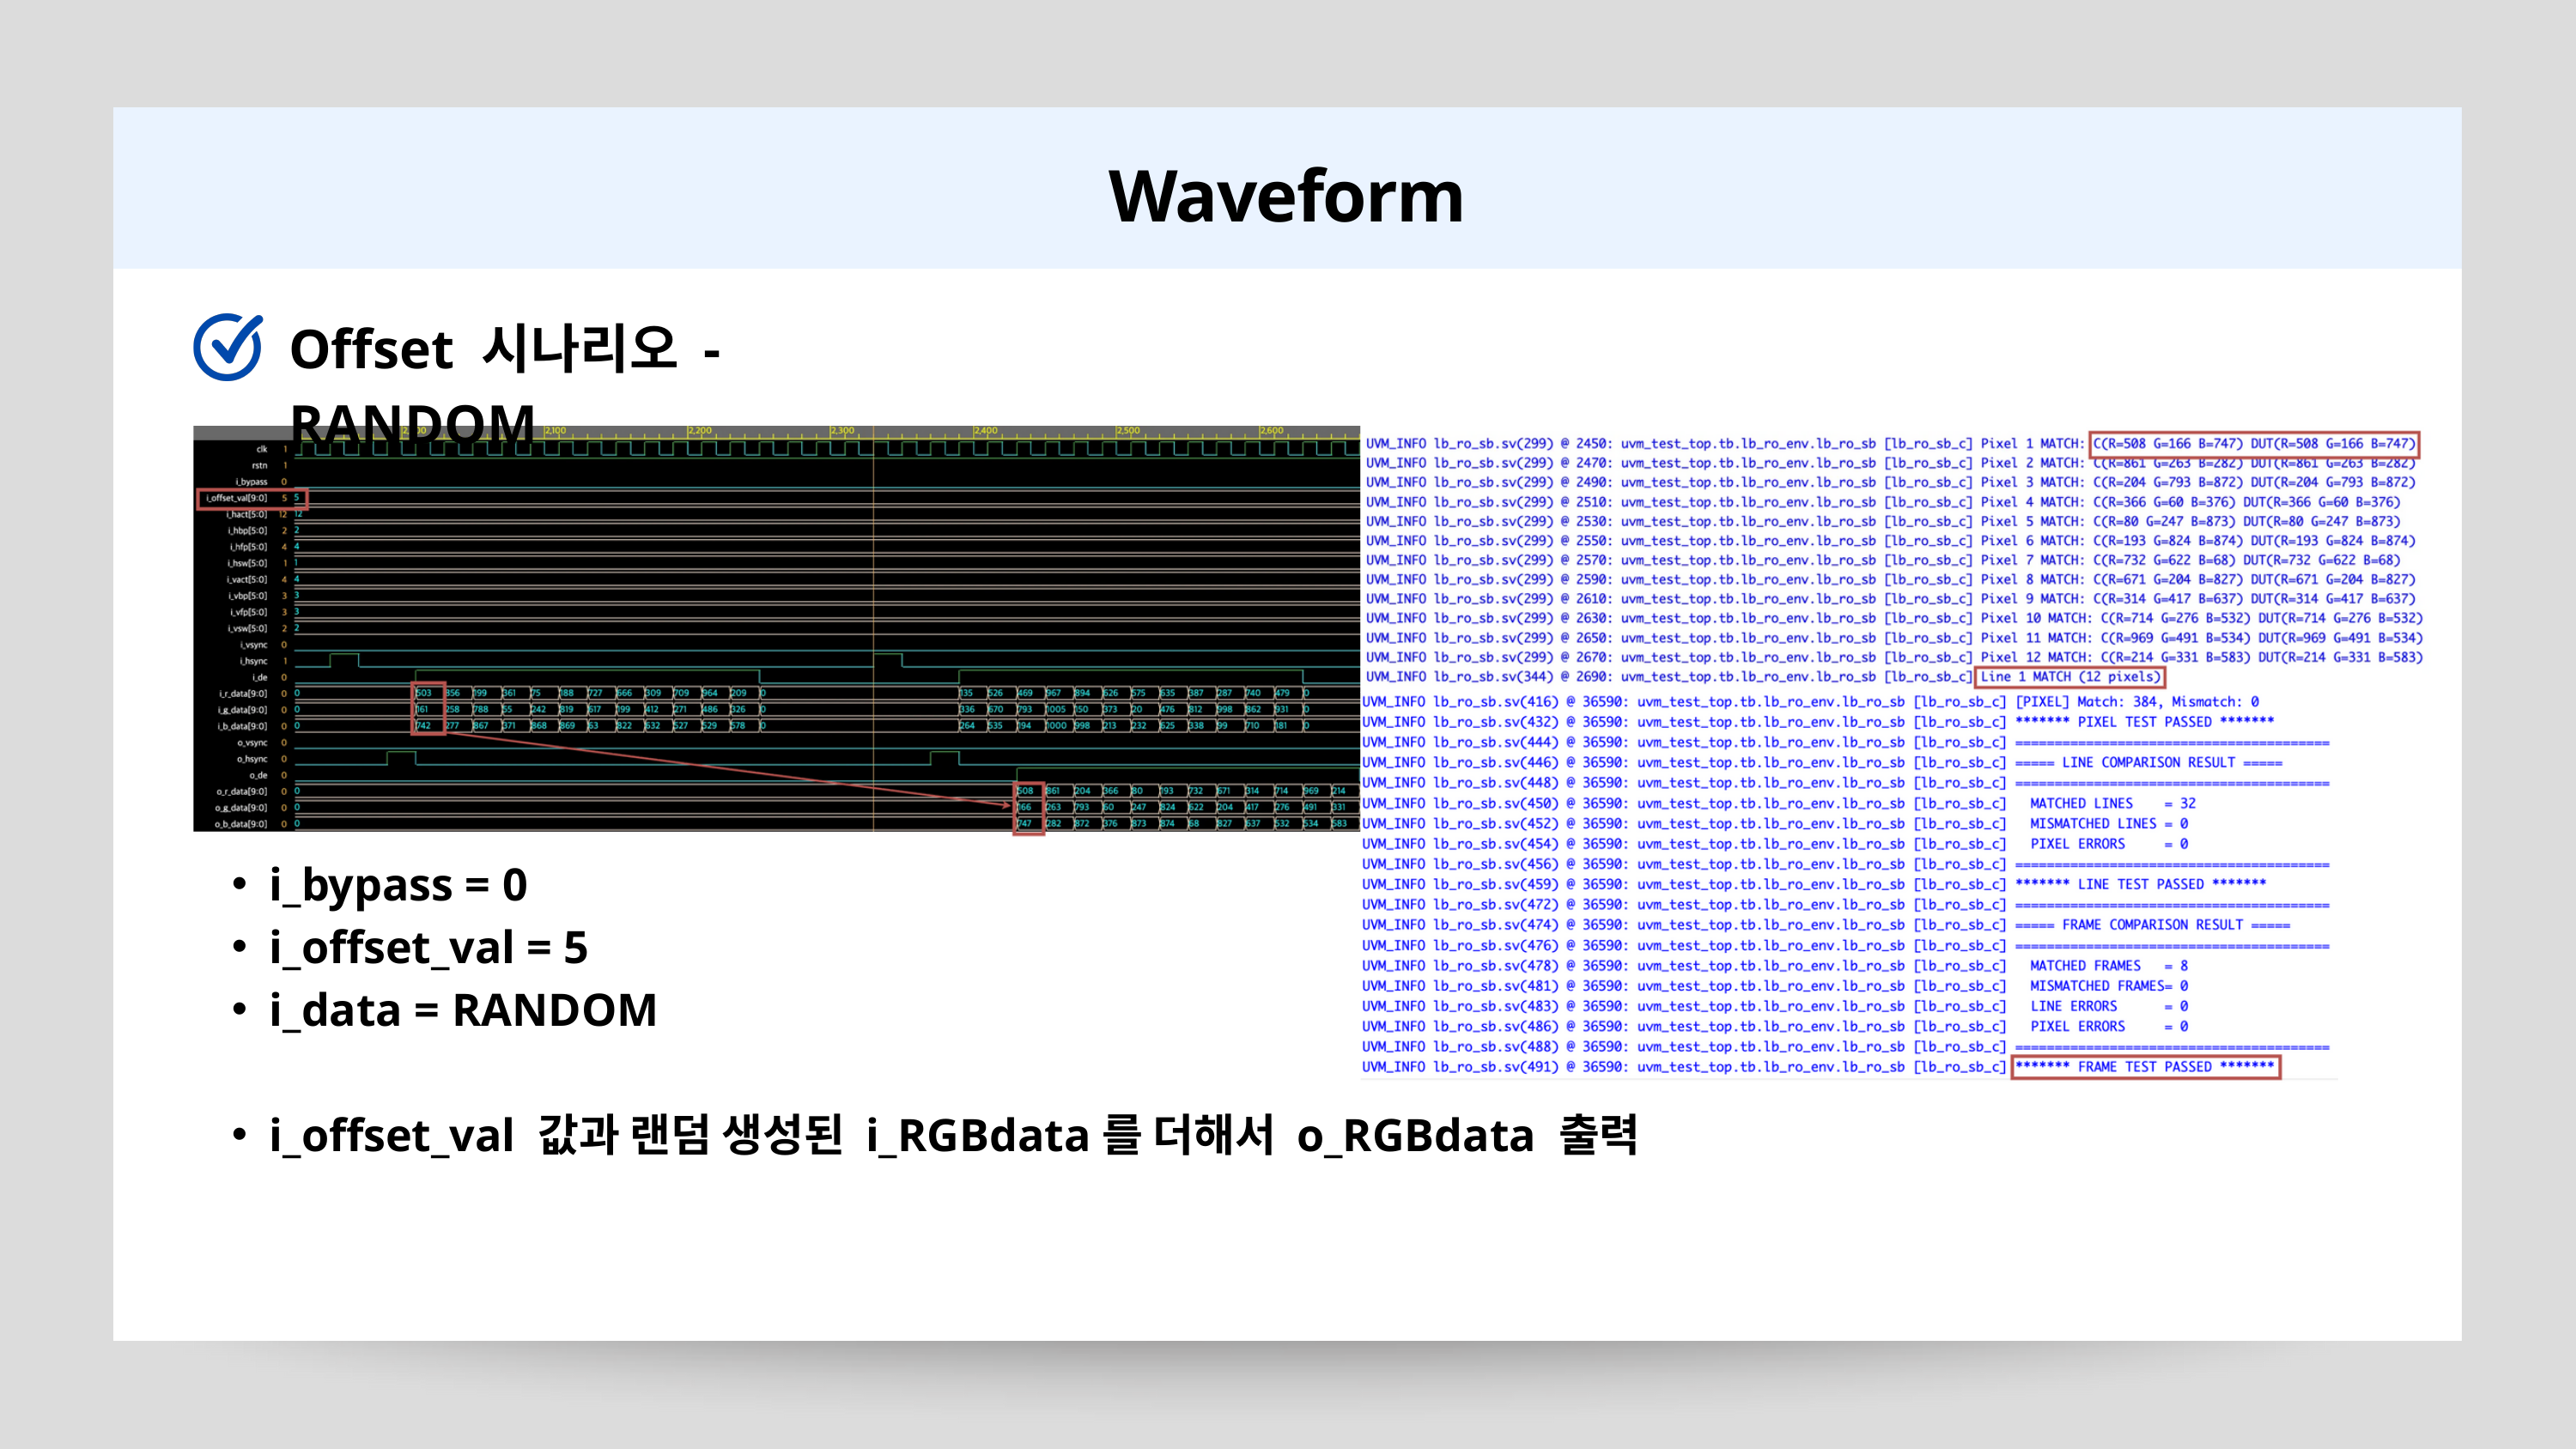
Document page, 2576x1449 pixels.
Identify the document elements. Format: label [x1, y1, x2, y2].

text_box [113, 106, 2463, 269]
text_box [113, 277, 2463, 1424]
